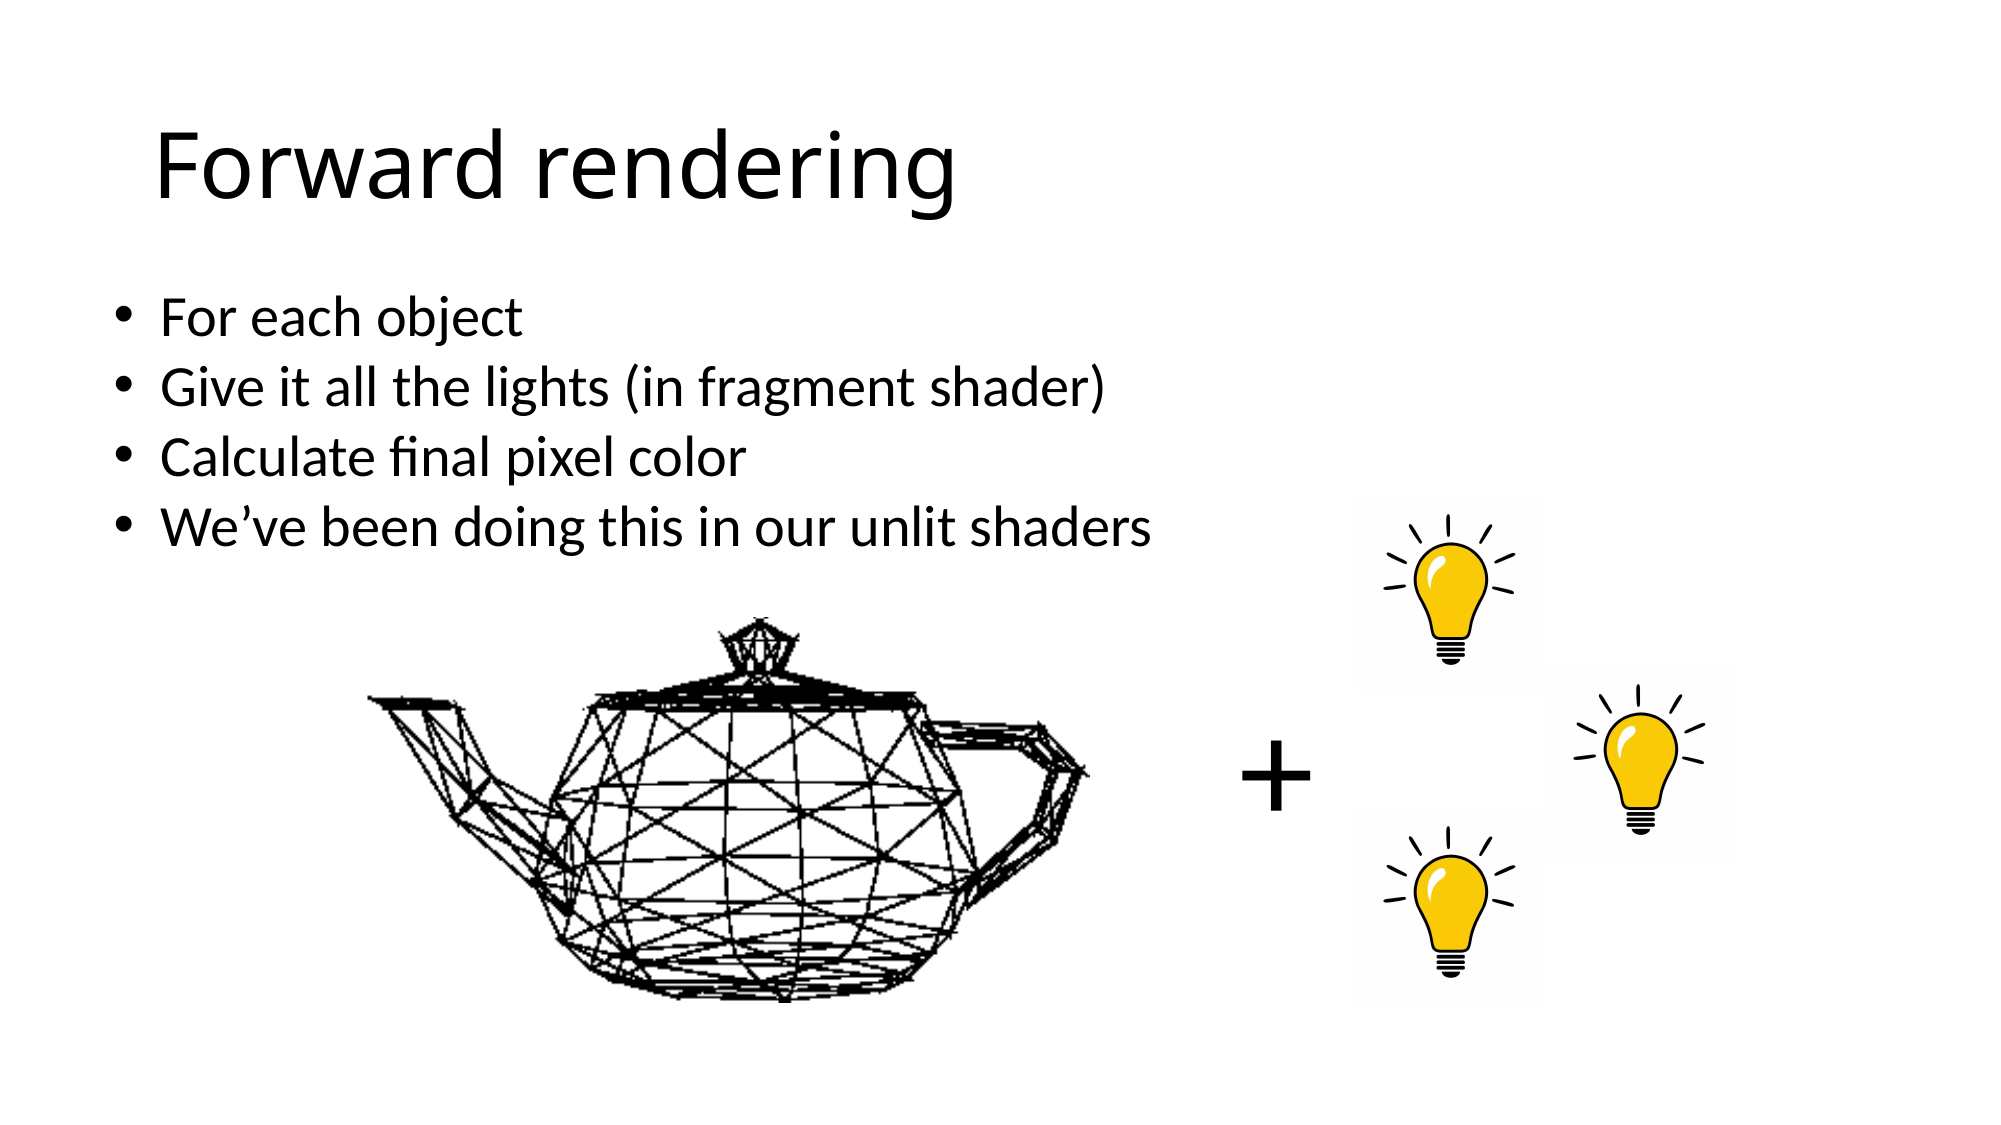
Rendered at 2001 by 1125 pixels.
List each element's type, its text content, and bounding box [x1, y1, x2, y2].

text_box + [1224, 666, 1330, 861]
title Forward rendering [137, 59, 1863, 278]
picture [366, 617, 1090, 1003]
picture [1355, 497, 1736, 1006]
text_box For each object Give it all the lights (in fragment shader) Calculate final pixel color We’ve been doing this in our unlit shaders [99, 270, 1169, 566]
